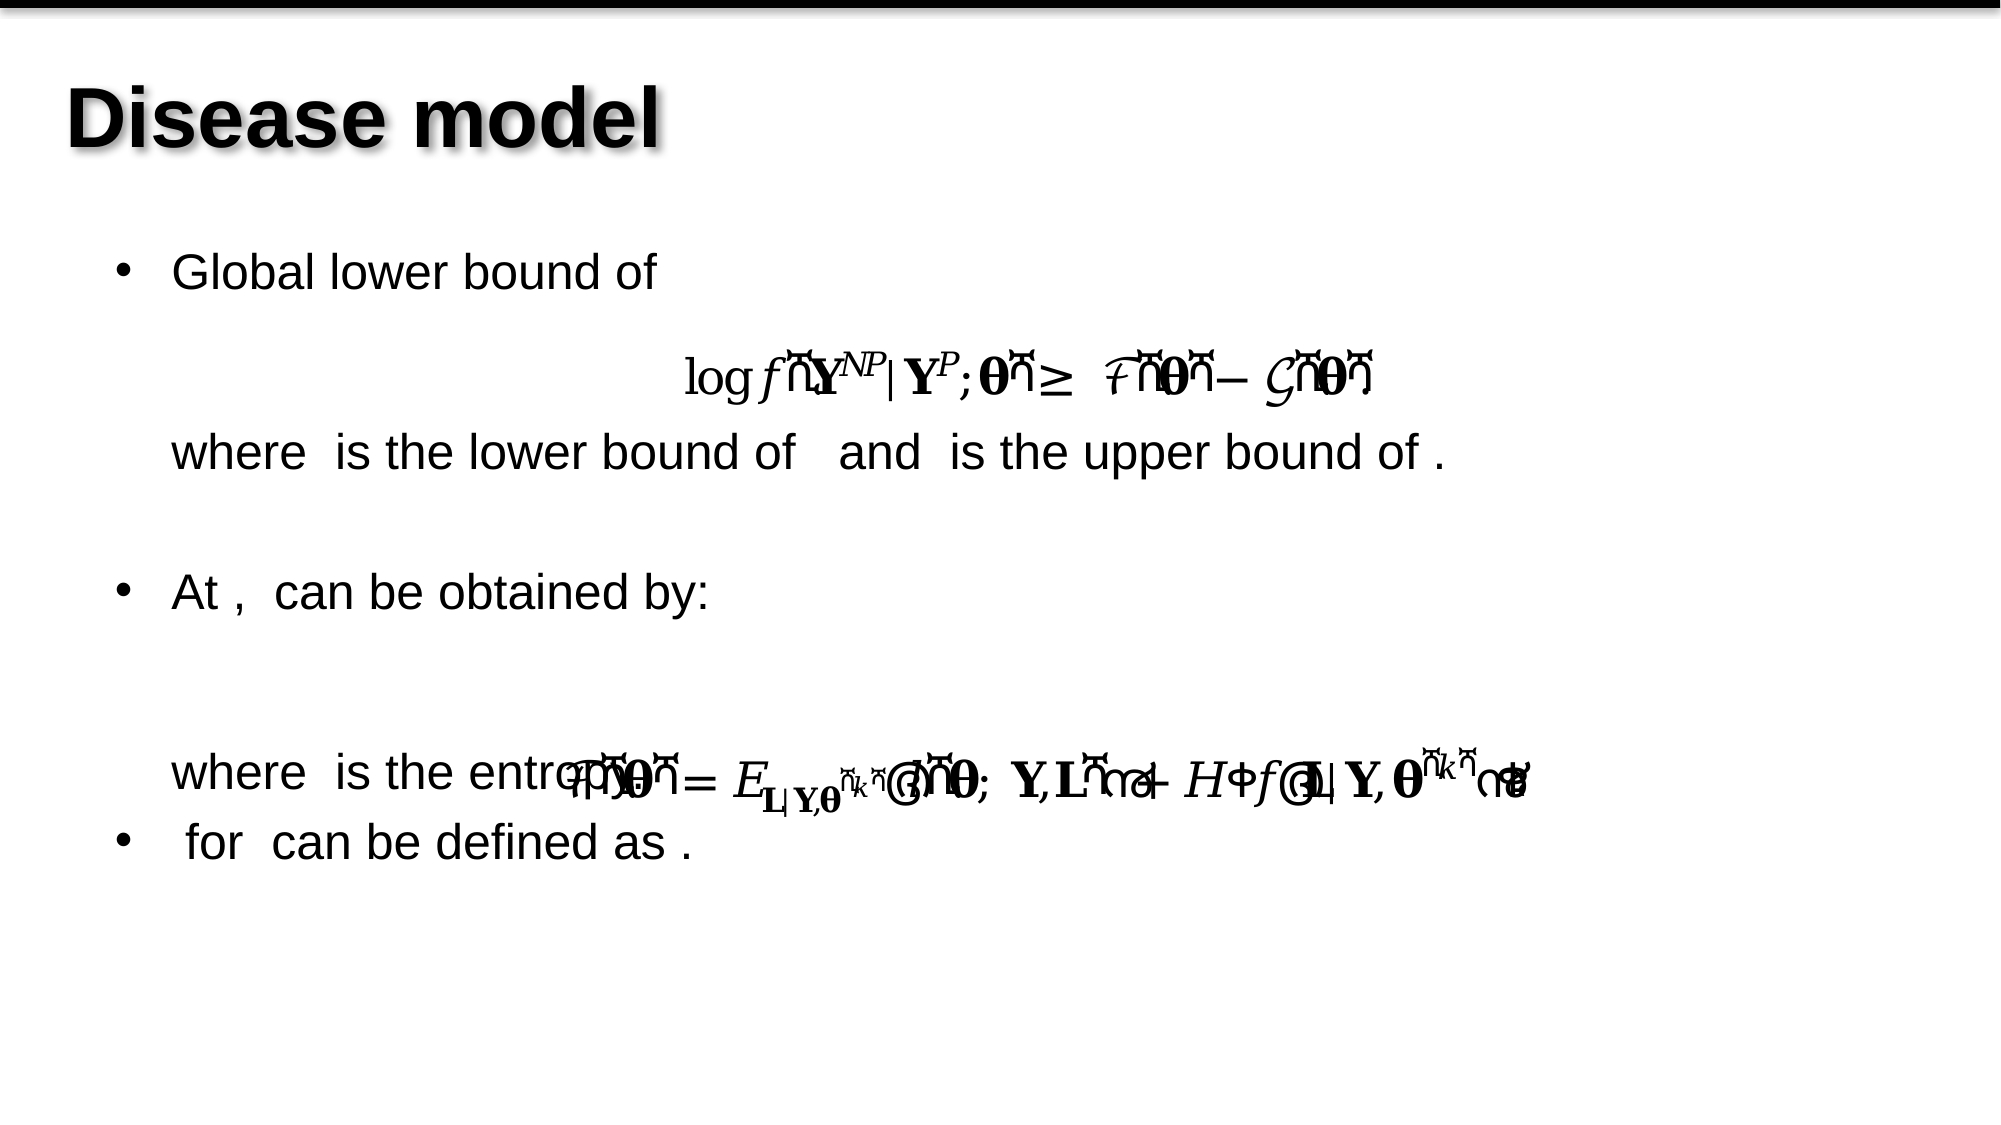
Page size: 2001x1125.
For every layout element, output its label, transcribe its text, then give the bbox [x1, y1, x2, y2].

title Disease model [50, 54, 1851, 173]
picture [683, 333, 1397, 431]
picture [123, 739, 1957, 909]
